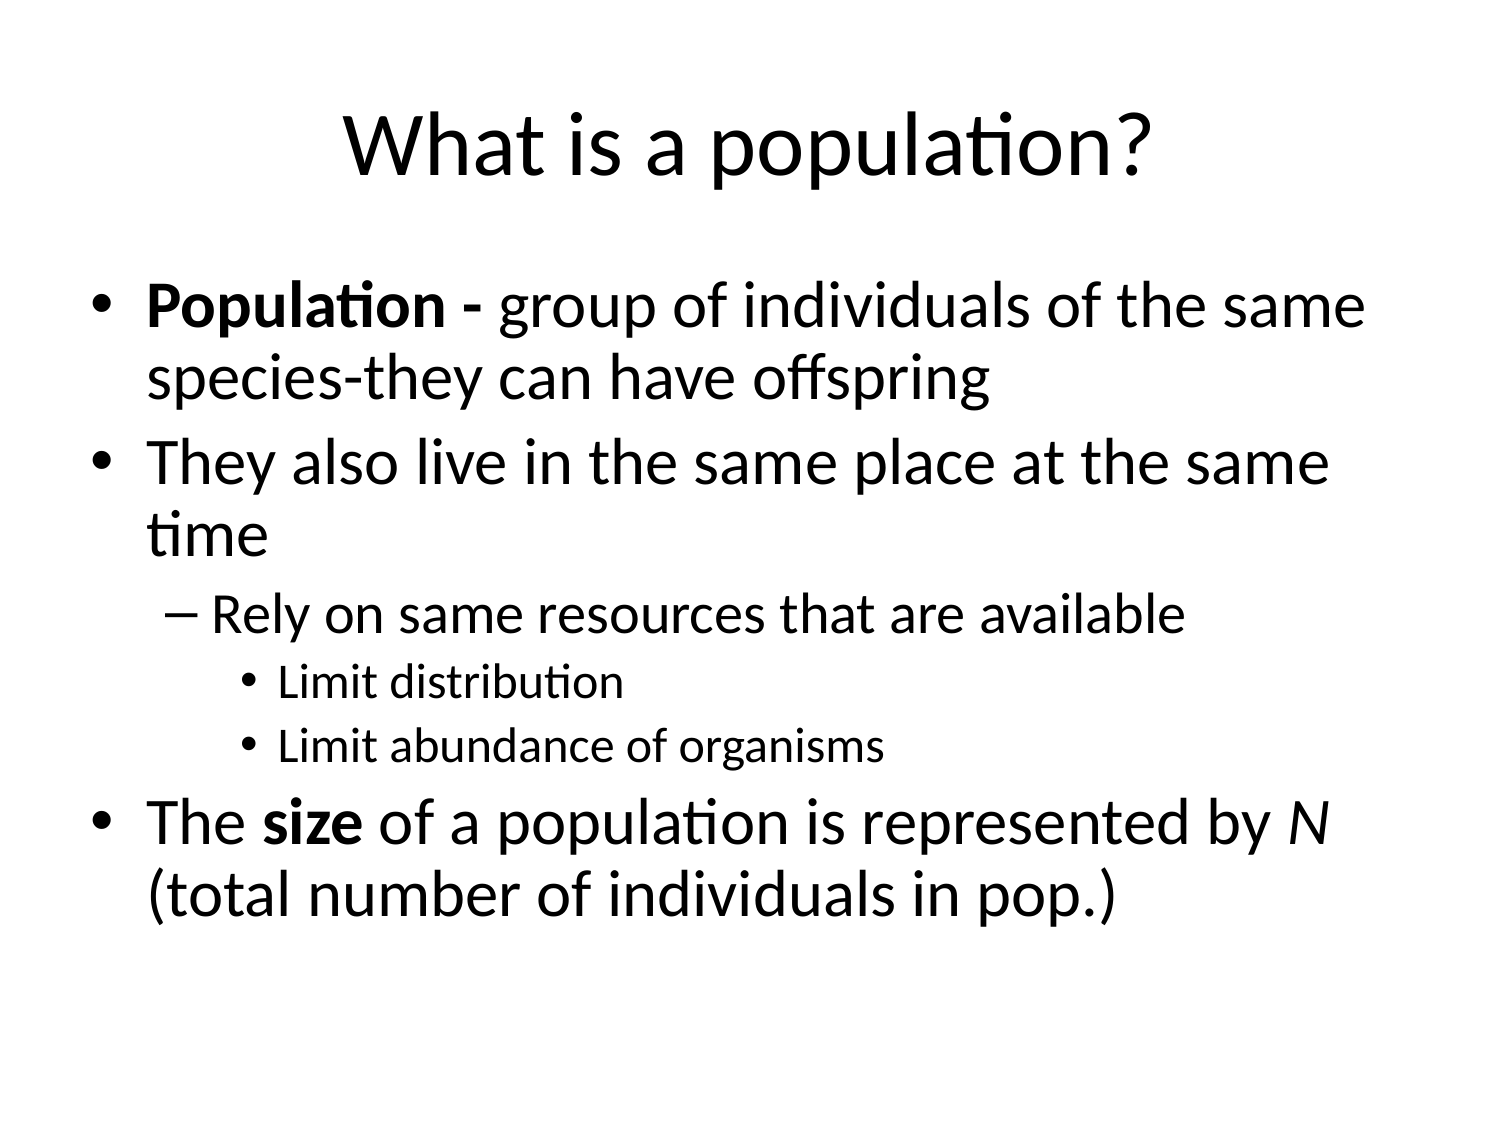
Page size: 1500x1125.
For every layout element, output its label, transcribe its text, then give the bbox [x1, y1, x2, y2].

title What is a population? [75, 45, 1425, 233]
list Population - group of individuals of the same species-they can have offspring They also live in the same place at the same time Rely on same resources that are available Limit distribution Limit abundance of organisms The size of a population is represented by N (total number of individuals in pop.) [75, 262, 1425, 1005]
